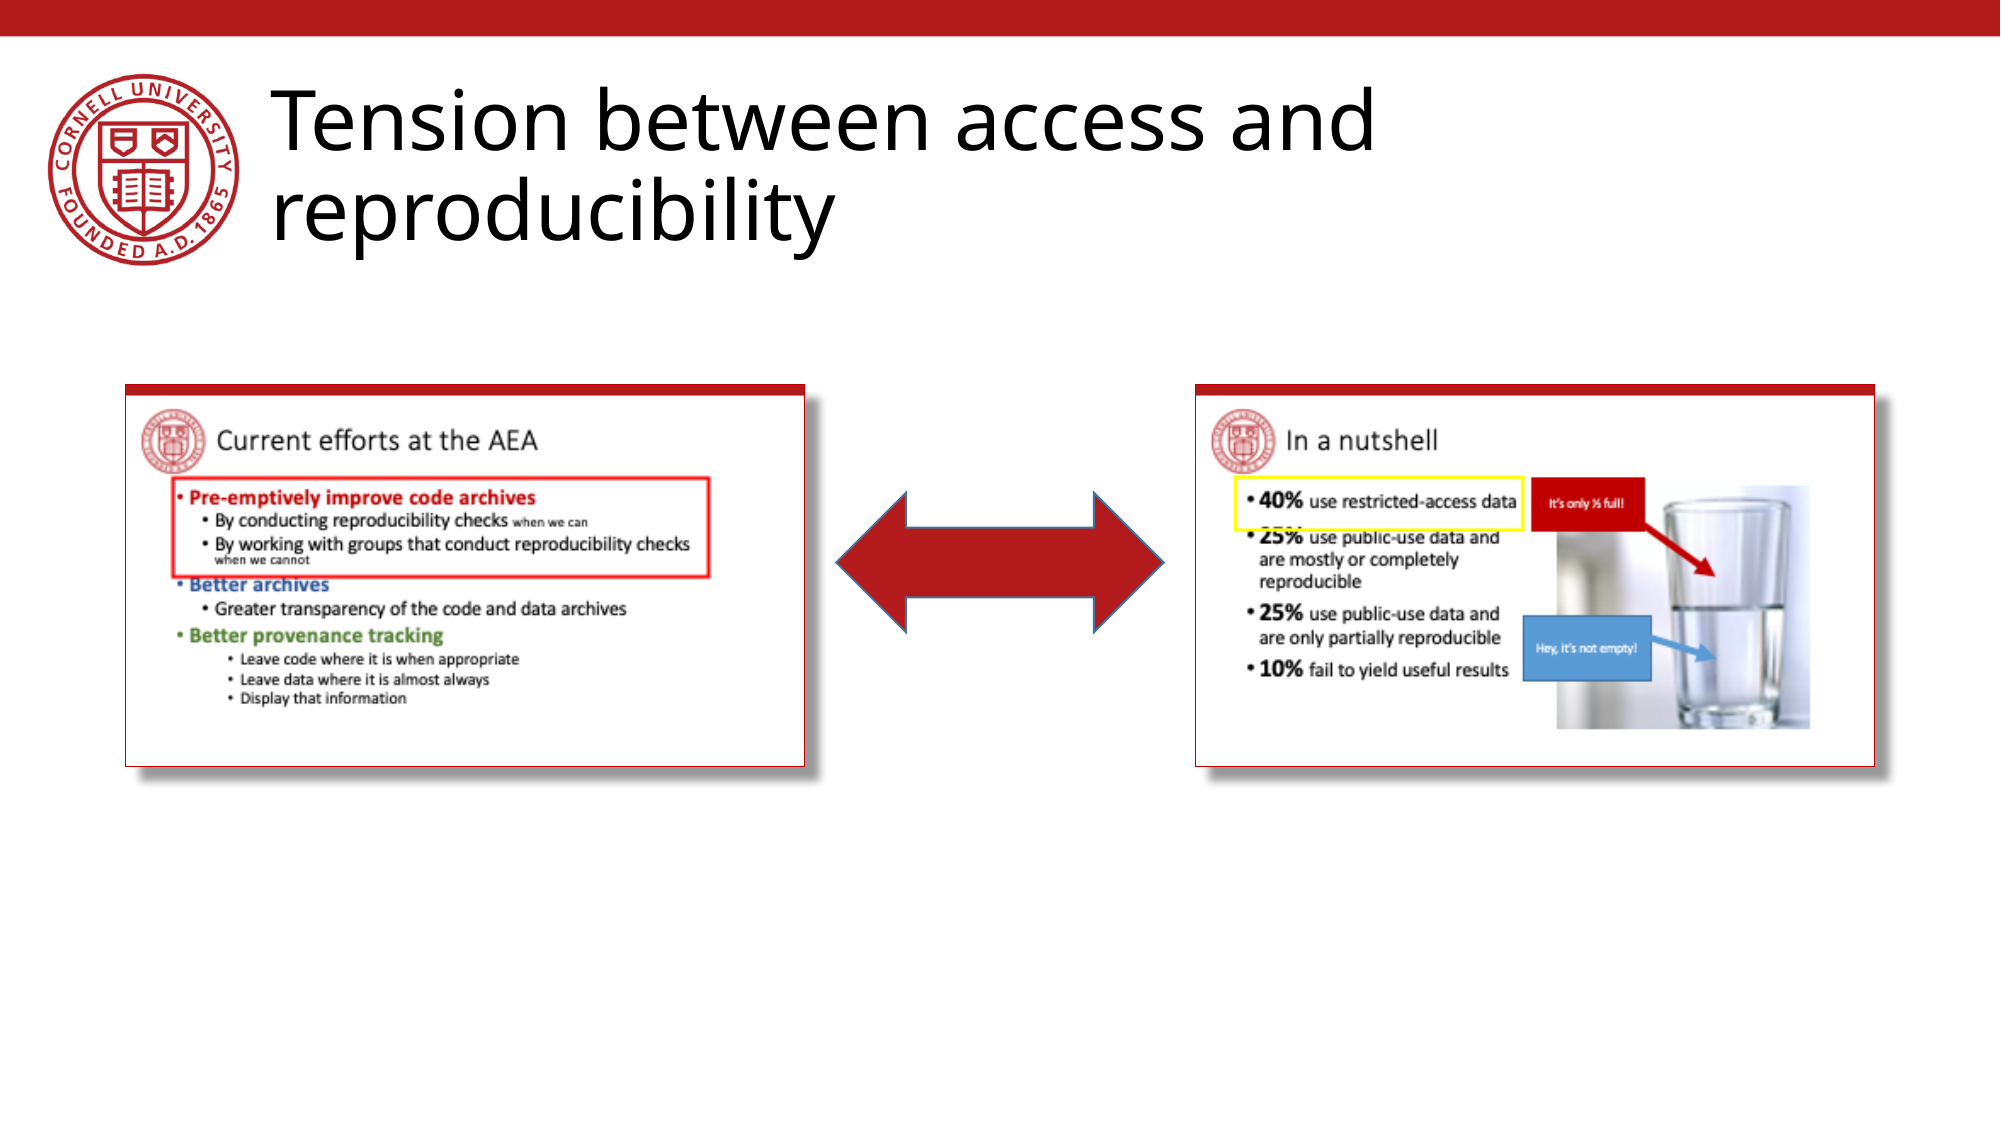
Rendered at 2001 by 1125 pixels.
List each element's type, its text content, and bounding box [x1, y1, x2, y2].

picture [39, 65, 255, 274]
text_box [834, 490, 1166, 635]
picture [1195, 384, 1875, 767]
picture [125, 384, 805, 767]
title Tension between access and reproducibility [255, 59, 1860, 278]
